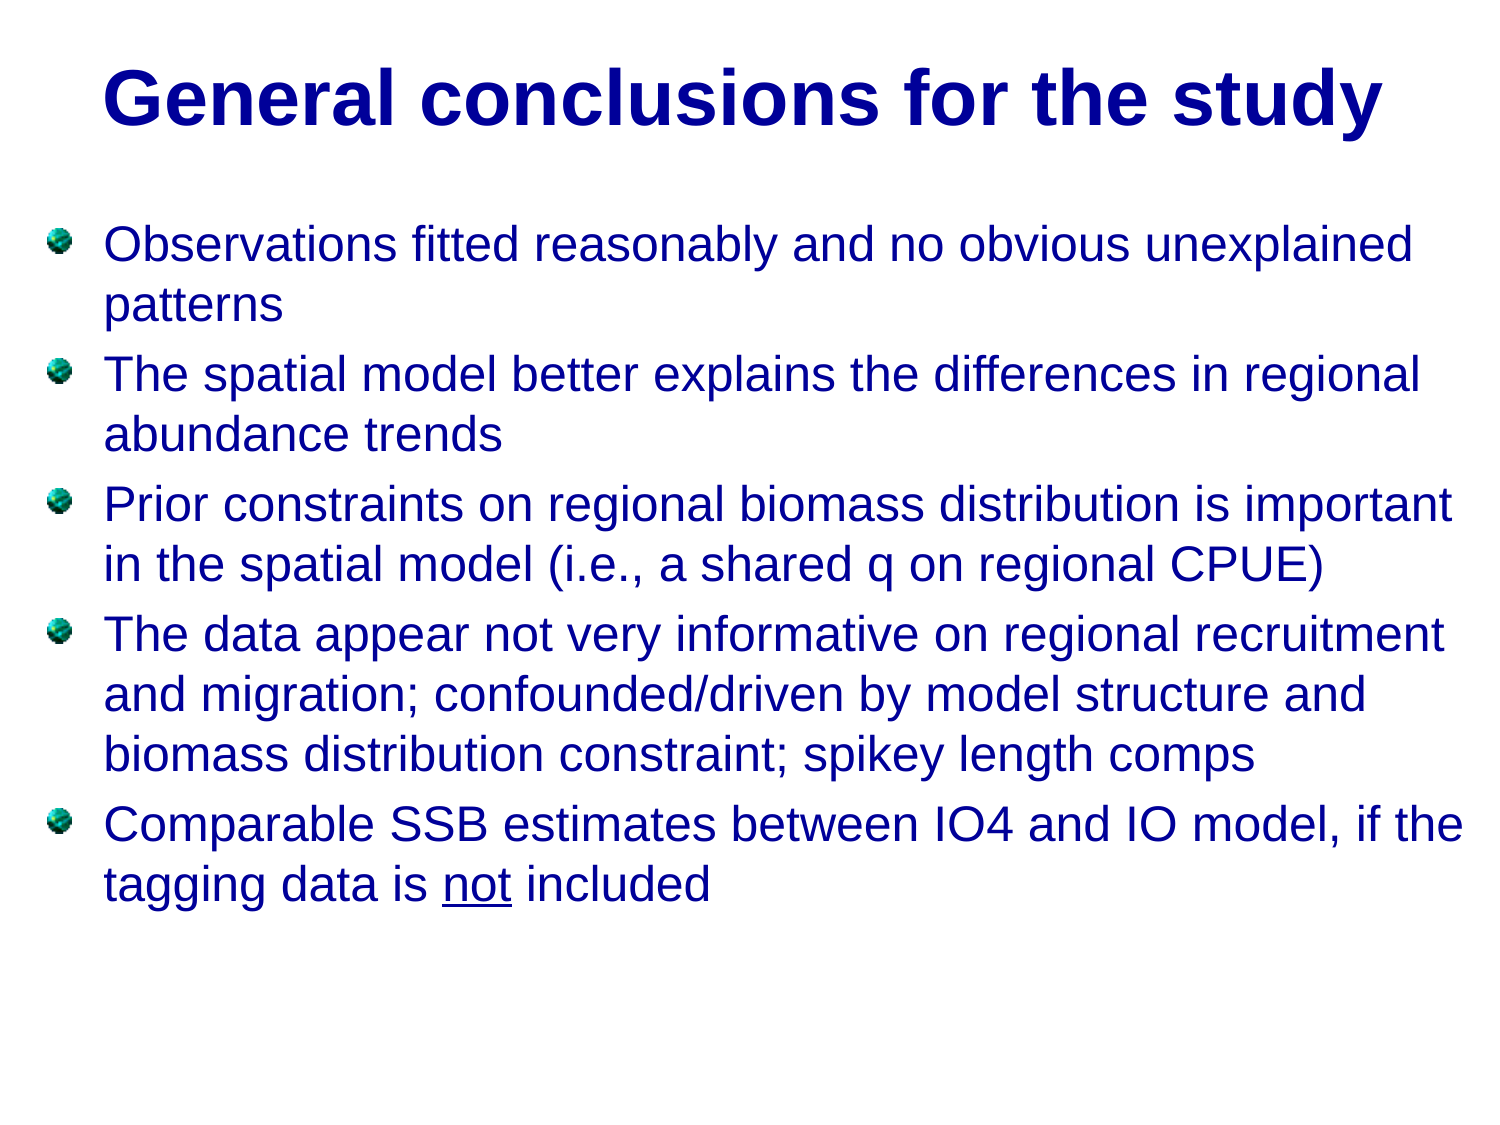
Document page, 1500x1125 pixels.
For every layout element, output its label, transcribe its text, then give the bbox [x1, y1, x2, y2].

picture [47, 808, 72, 834]
picture [47, 228, 72, 254]
picture [47, 358, 72, 384]
title General conclusions for the study [75, 0, 1413, 188]
picture [47, 618, 72, 644]
list Observations fitted reasonably and no obvious unexplained patterns The spatial model better explains the differences in regional abundance trends Prior constraints on regional biomass distribution is important in the spatial model (i.e., a shared q on regional CPUE) The data appear not very informative on regional recruitment and migration; confounded/driven by model structure and biomass distribution constraint; spikey length comps Comparable SSB estimates between IO4 and IO model, if the tagging data is not included [32, 203, 1484, 1023]
picture [47, 488, 72, 514]
